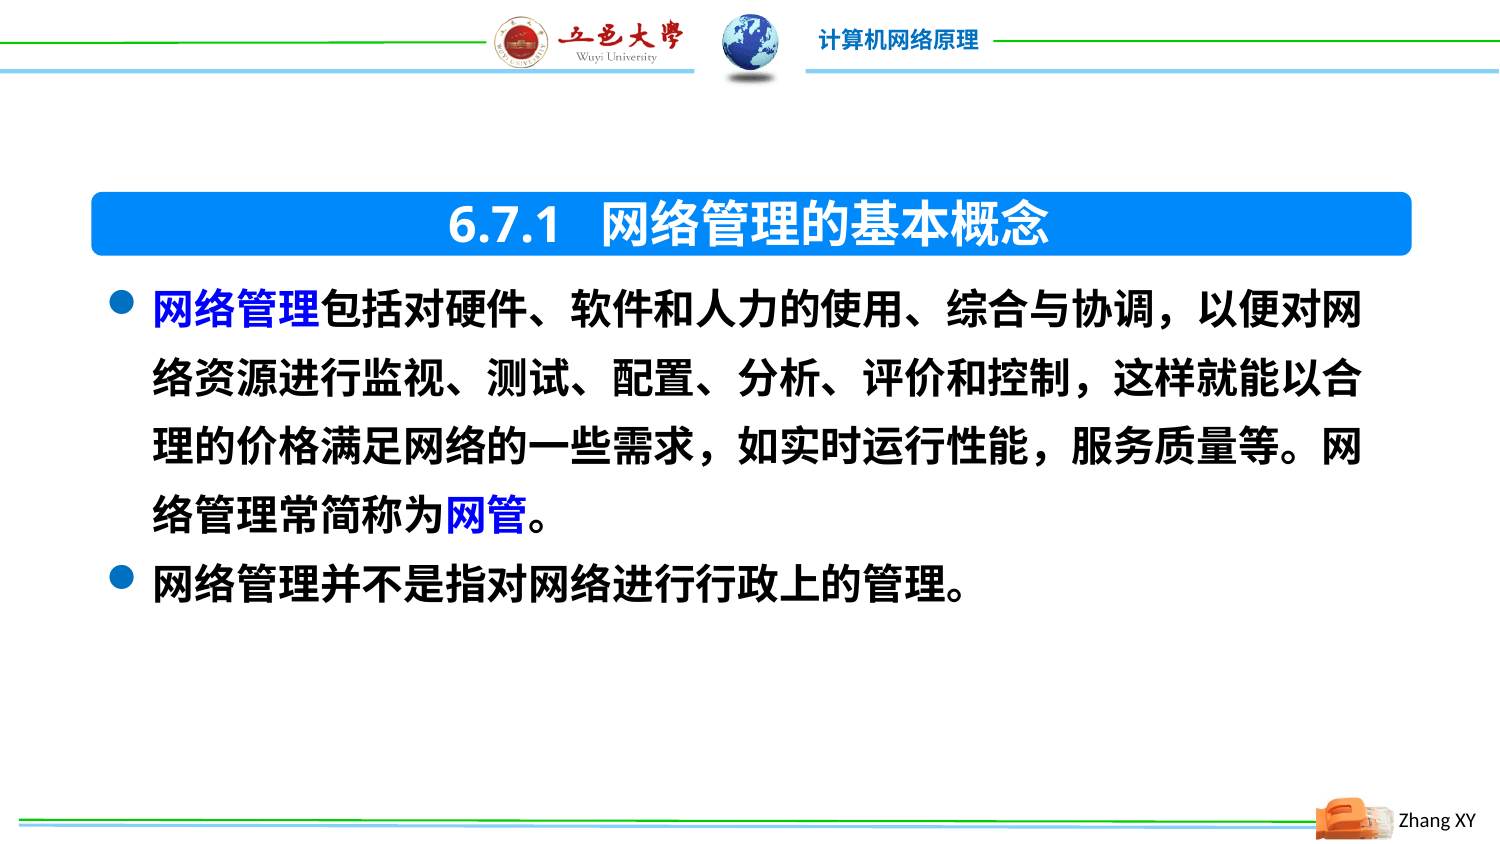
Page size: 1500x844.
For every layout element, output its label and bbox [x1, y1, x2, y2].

picture [1316, 796, 1394, 840]
picture [494, 15, 697, 69]
picture [720, 12, 780, 88]
text_box [91, 184, 1412, 616]
